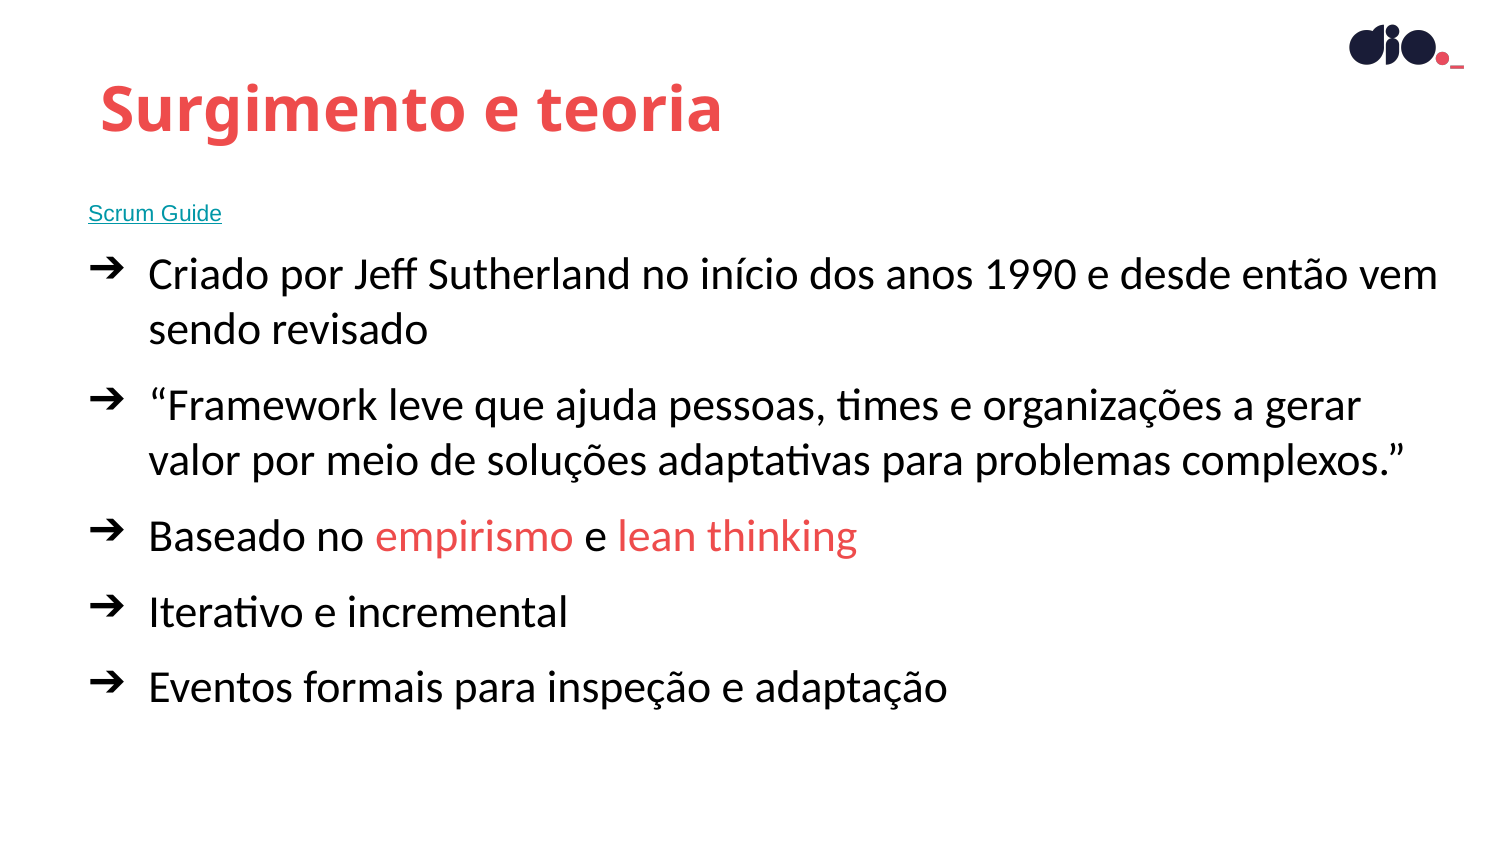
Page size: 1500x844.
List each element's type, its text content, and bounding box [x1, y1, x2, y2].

picture [1334, 15, 1474, 78]
text_box Criado por Jeff Sutherland no início dos anos 1990 e desde então vem sendo revisado “Framework leve que ajuda pessoas, times e organizações a gerar valor por meio de soluções adaptativas para problemas complexos.” Baseado no empirismo e lean thinking Iterativo e incremental Eventos formais para inspeção e adaptação [58, 162, 1468, 844]
text_box Scrum Guide [73, 184, 566, 240]
text_box Surgimento e teoria [85, 31, 1405, 162]
